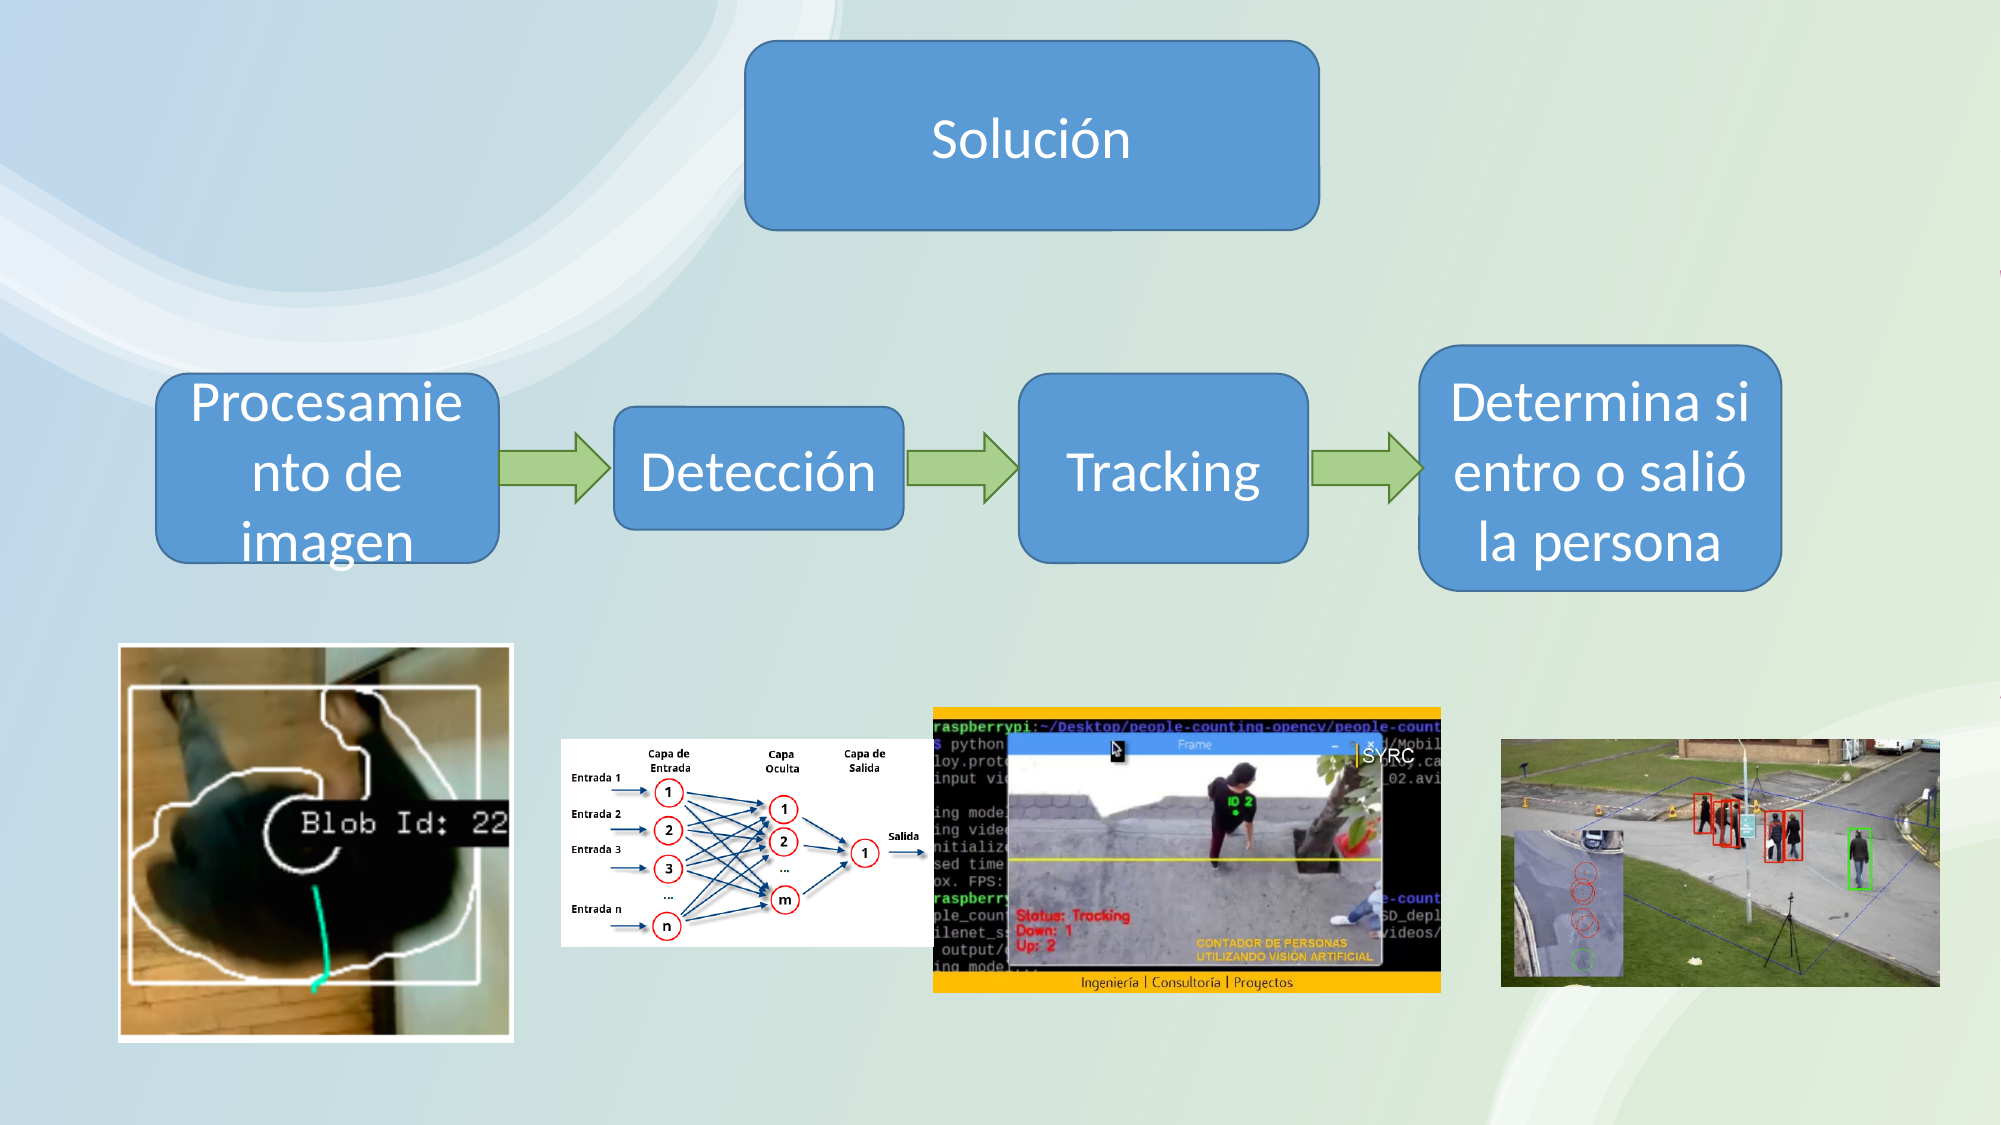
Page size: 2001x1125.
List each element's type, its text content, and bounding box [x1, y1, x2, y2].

picture [118, 643, 514, 1043]
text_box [0, 0, 845, 430]
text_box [1485, 679, 2000, 1125]
text_box Detección [614, 406, 904, 530]
text_box Solución [848, 40, 1320, 231]
text_box Determina si entro o salió la persona [1419, 345, 1782, 591]
text_box [1312, 433, 1424, 503]
picture [561, 707, 1441, 994]
text_box [498, 438, 611, 503]
text_box [907, 433, 1019, 503]
text_box Tracking [1018, 373, 1309, 563]
text_box Procesamiento de imagen [156, 438, 499, 563]
picture [1501, 739, 1940, 987]
text_box [0, 0, 2000, 1125]
